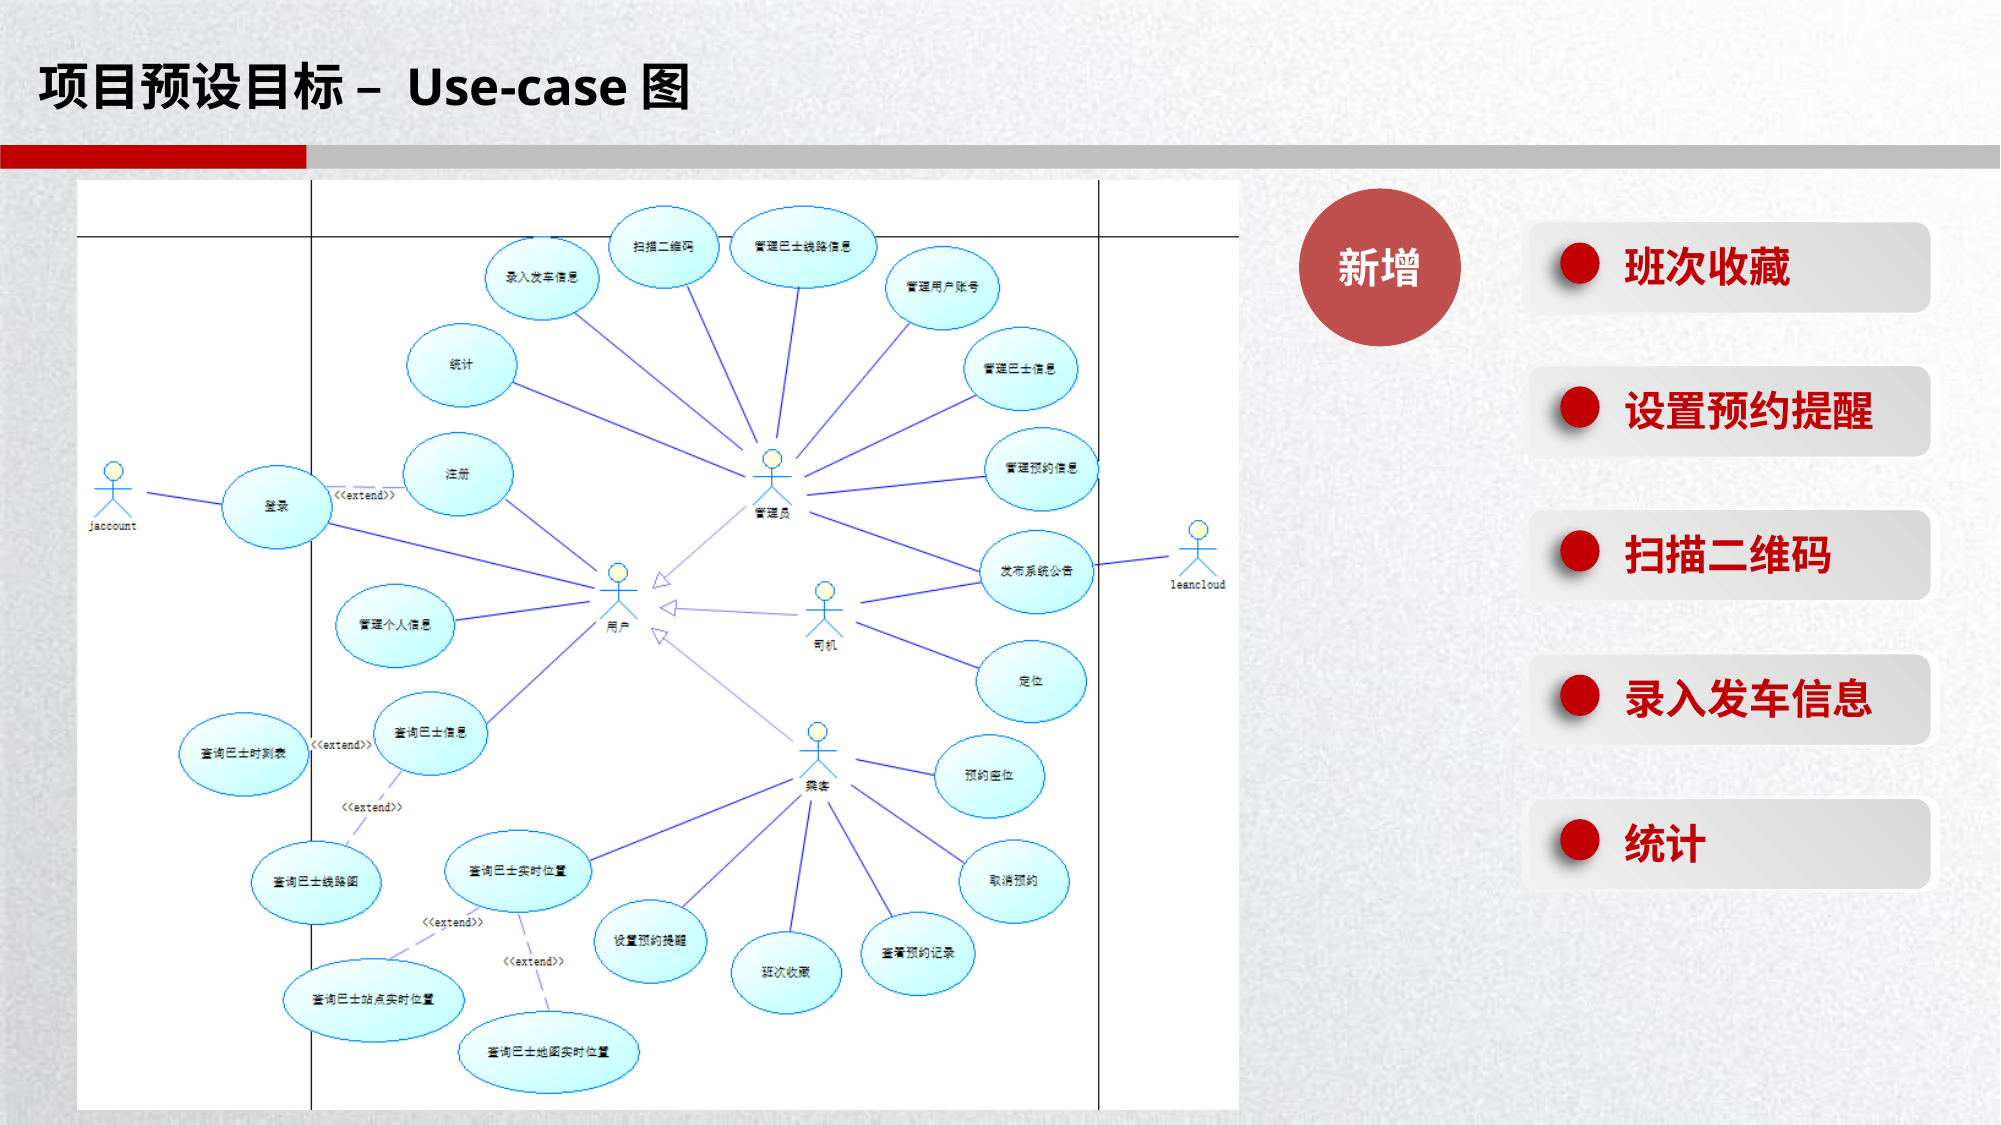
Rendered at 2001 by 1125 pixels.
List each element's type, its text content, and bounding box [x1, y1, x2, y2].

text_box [1521, 795, 1941, 892]
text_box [1521, 219, 1941, 316]
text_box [1521, 363, 1941, 460]
picture [0, 0, 2001, 1125]
text_box 新增 [1299, 188, 1461, 347]
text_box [1521, 651, 1941, 748]
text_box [1521, 507, 1941, 604]
title 项目预设目标 – Use-case图 [23, 47, 1824, 124]
